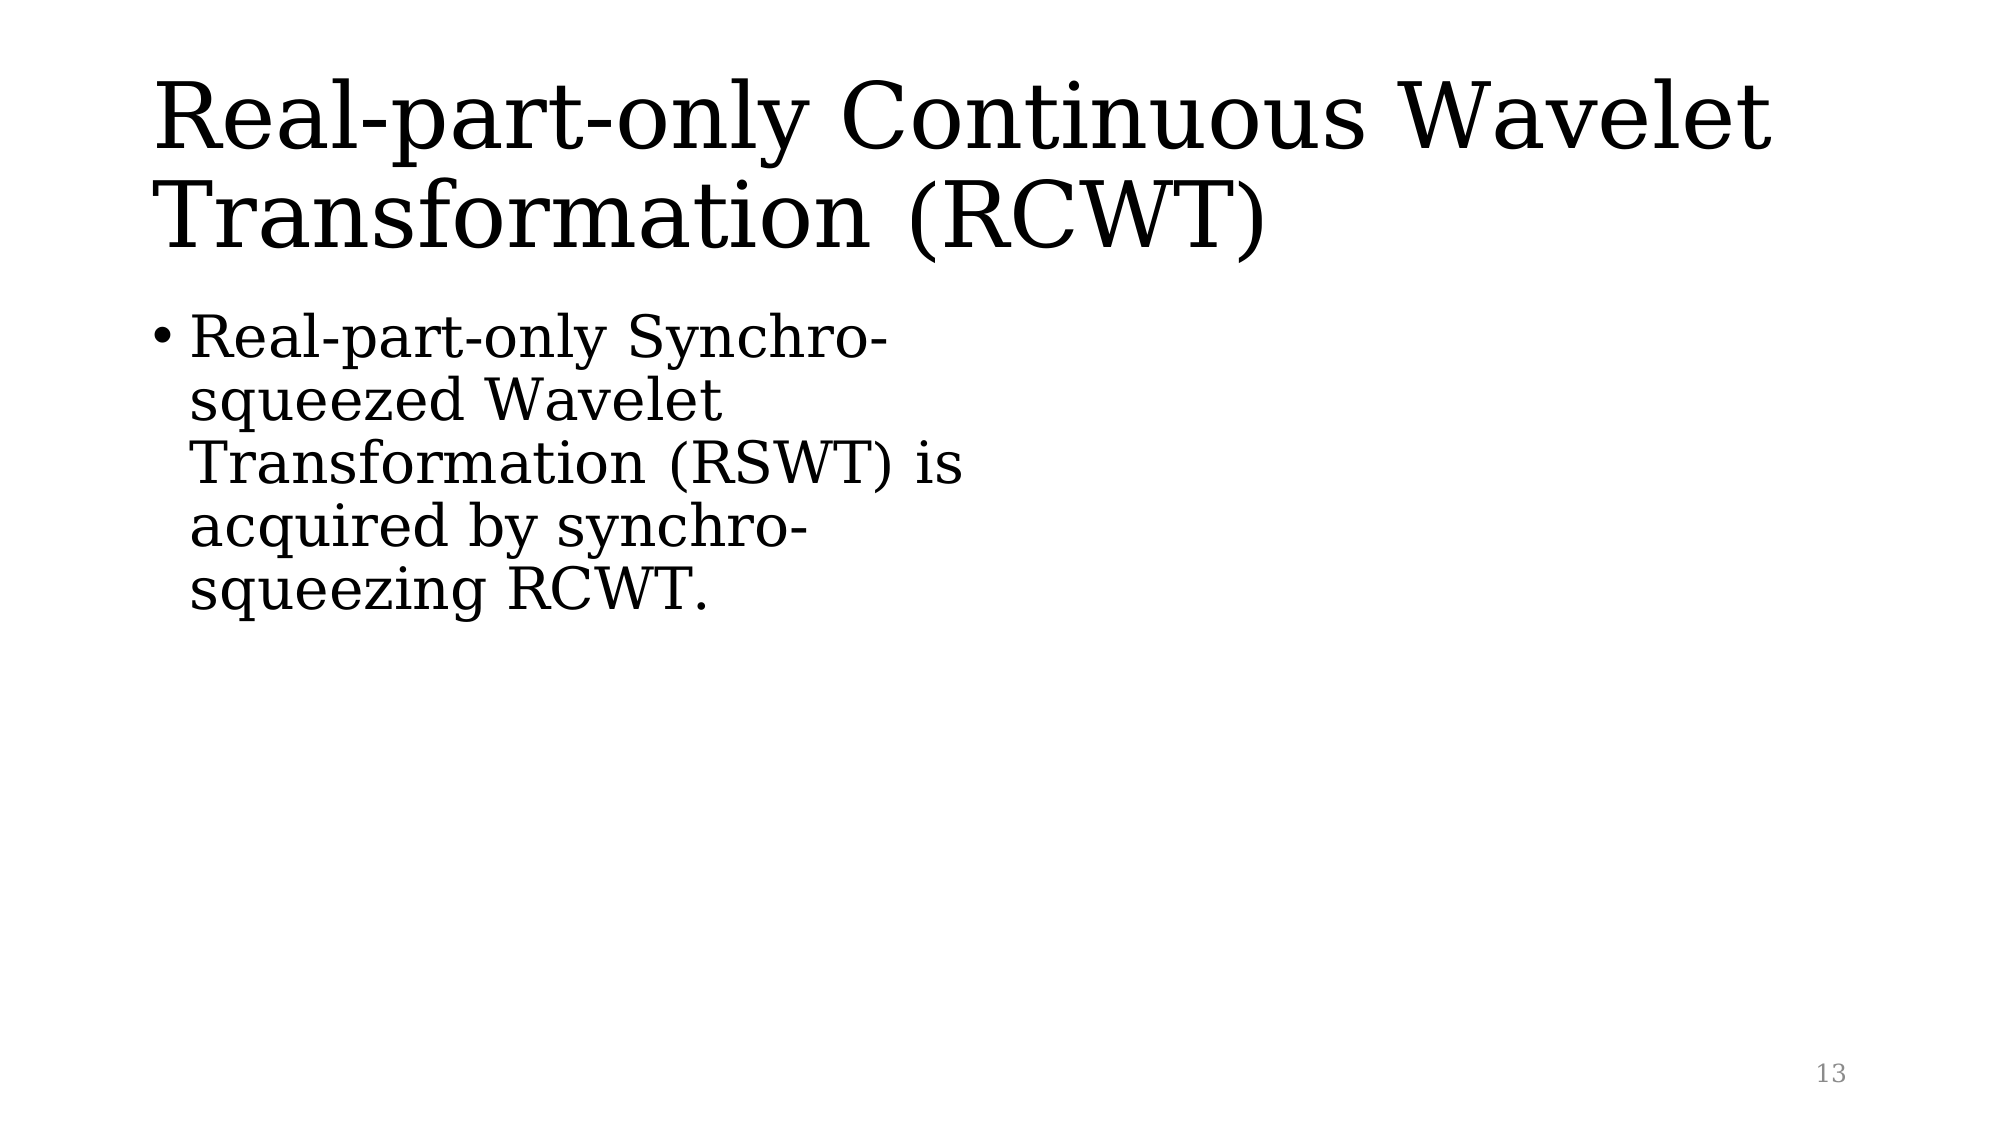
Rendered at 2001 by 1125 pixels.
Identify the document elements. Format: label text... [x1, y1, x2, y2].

list Real-part-only Synchro-squeezed Wavelet Transformation (RSWT) is acquired by synchro-squeezing RCWT. [137, 299, 988, 1014]
title Real-part-only Continuous Wavelet Transformation (RCWT) [137, 59, 1863, 278]
slide_number 13 [1412, 1042, 1863, 1103]
